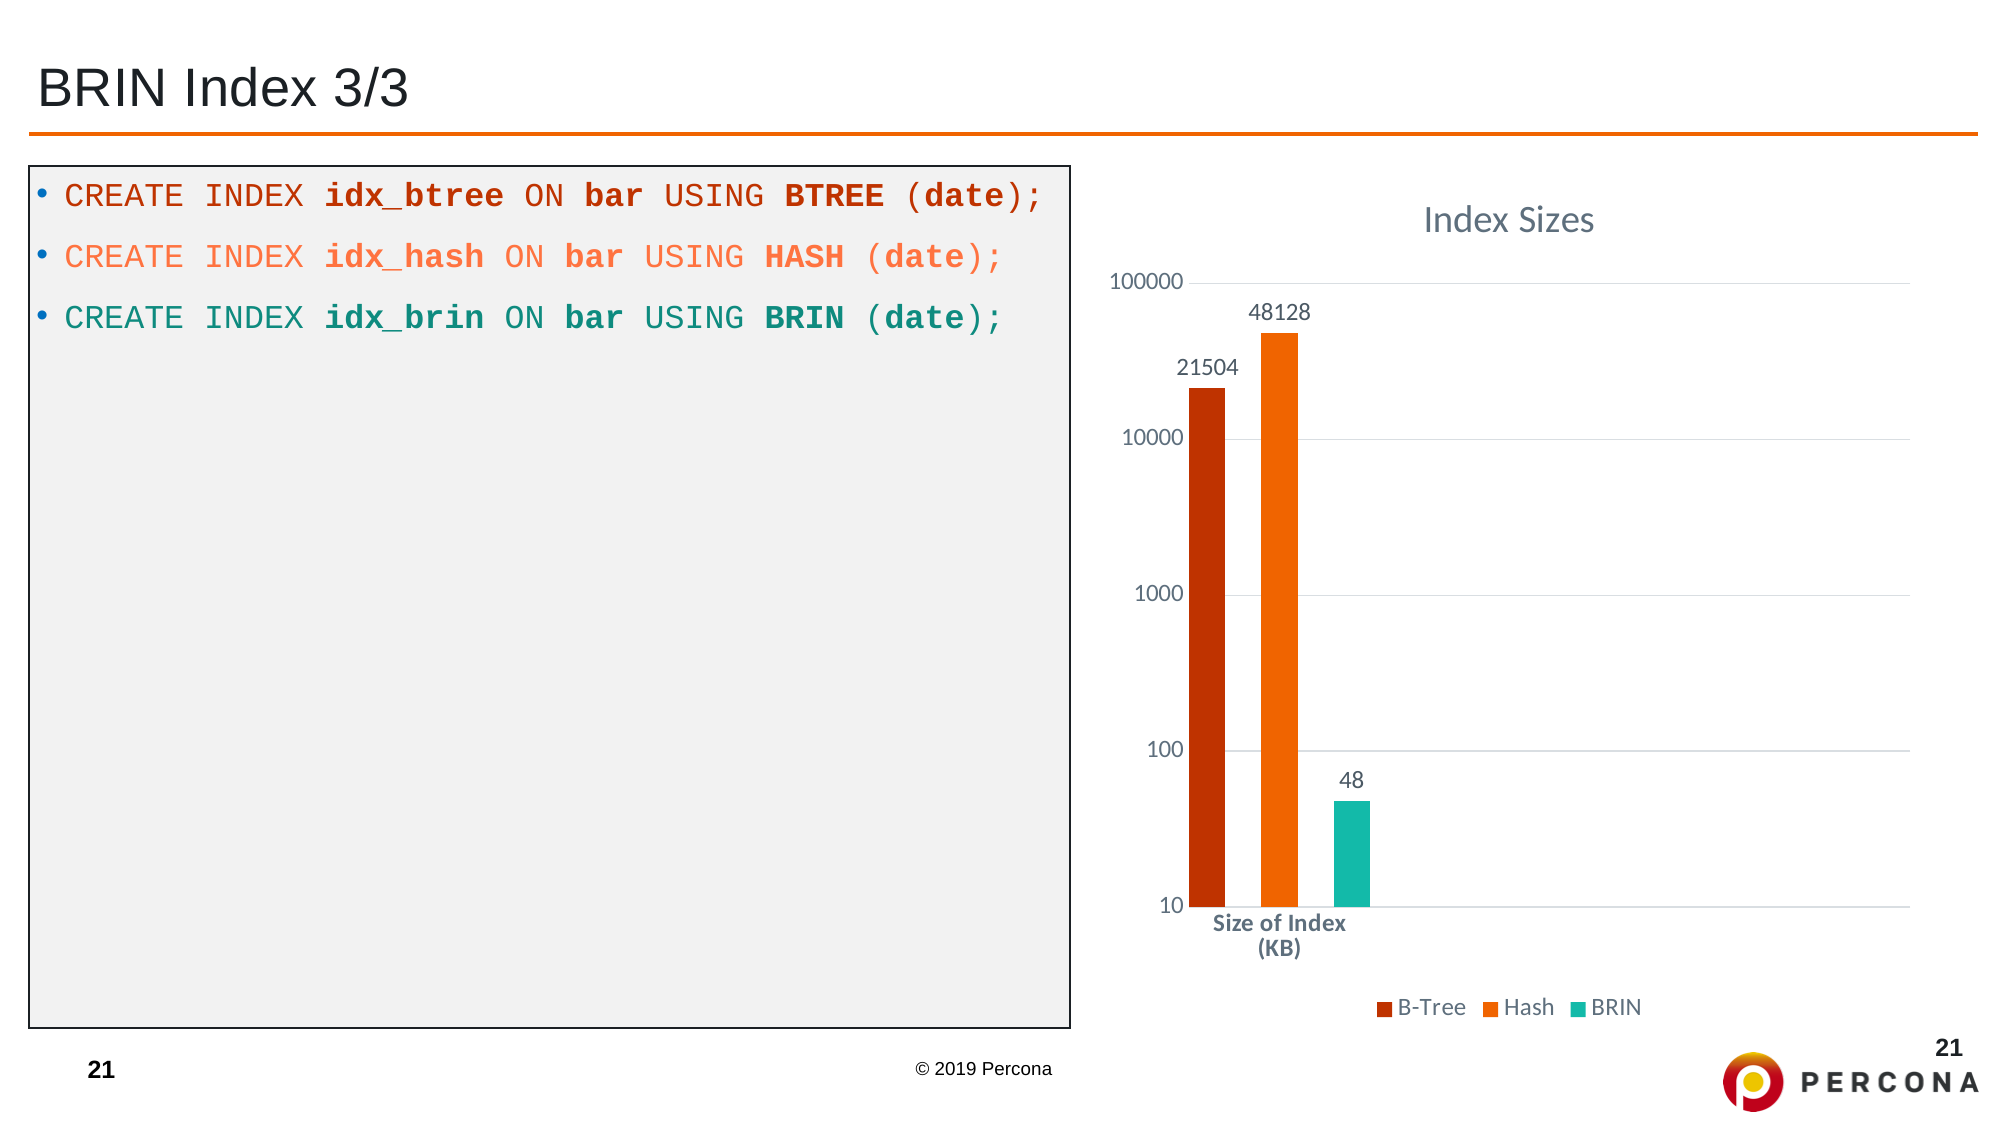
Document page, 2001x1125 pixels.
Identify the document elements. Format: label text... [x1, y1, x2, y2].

picture [1723, 1052, 1979, 1112]
title BRIN Index 3/3 [29, 29, 1979, 148]
chart [1091, 166, 1928, 1029]
slide_number 21 [1927, 1028, 1972, 1066]
text_box CREATE INDEX idx_btree ON bar USING BTREE (date); CREATE INDEX idx_hash ON bar USING HASH (date); CREATE INDEX idx_brin ON bar USING BRIN (date); [28, 166, 1070, 1029]
